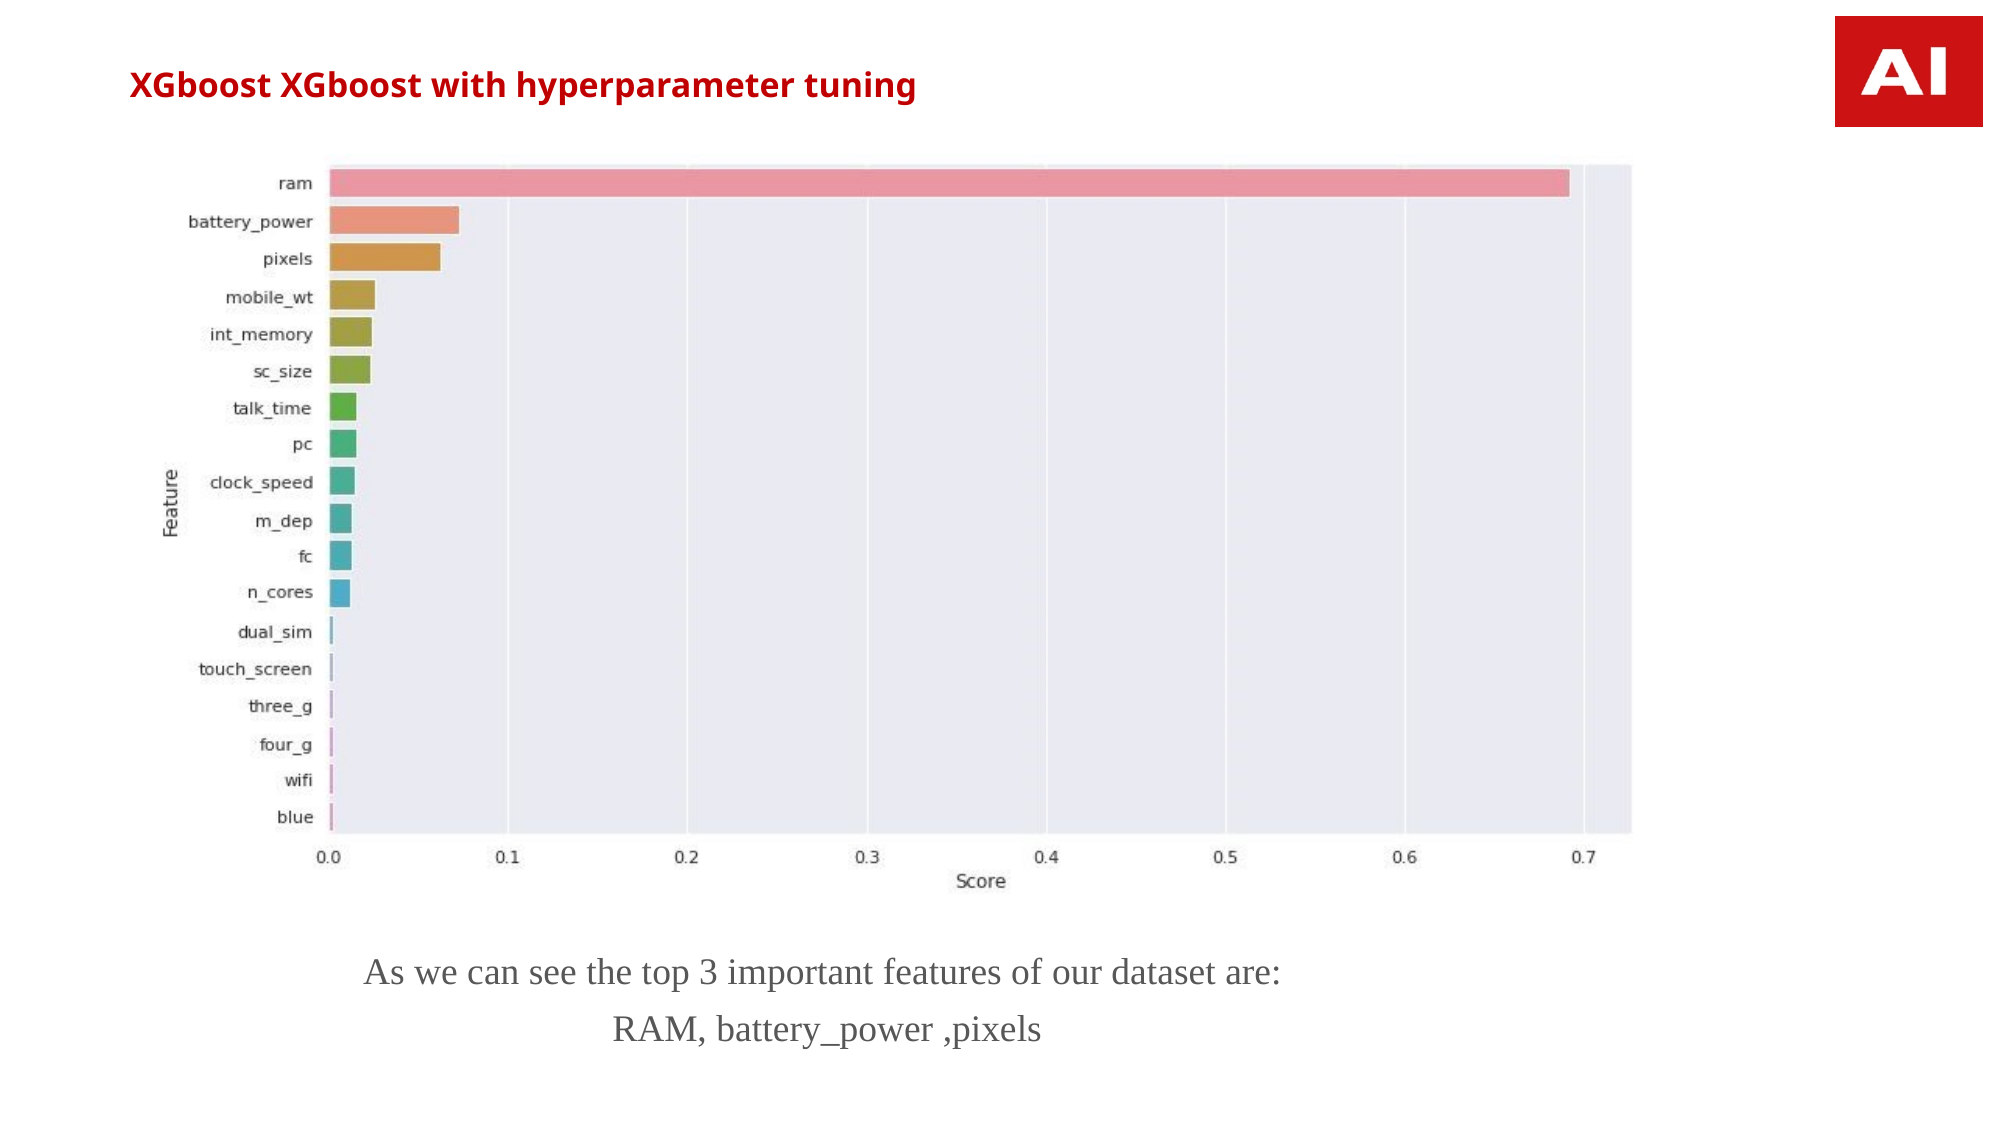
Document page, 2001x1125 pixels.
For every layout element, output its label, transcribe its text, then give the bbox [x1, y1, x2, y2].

text_box As we can see the top 3 important features of our dataset are: RAM, battery_power ,pixels [347, 932, 1307, 1057]
title XGboost XGboost with hyperparameter tuning [115, 59, 982, 155]
picture [151, 154, 1643, 902]
picture [1835, 16, 1983, 127]
